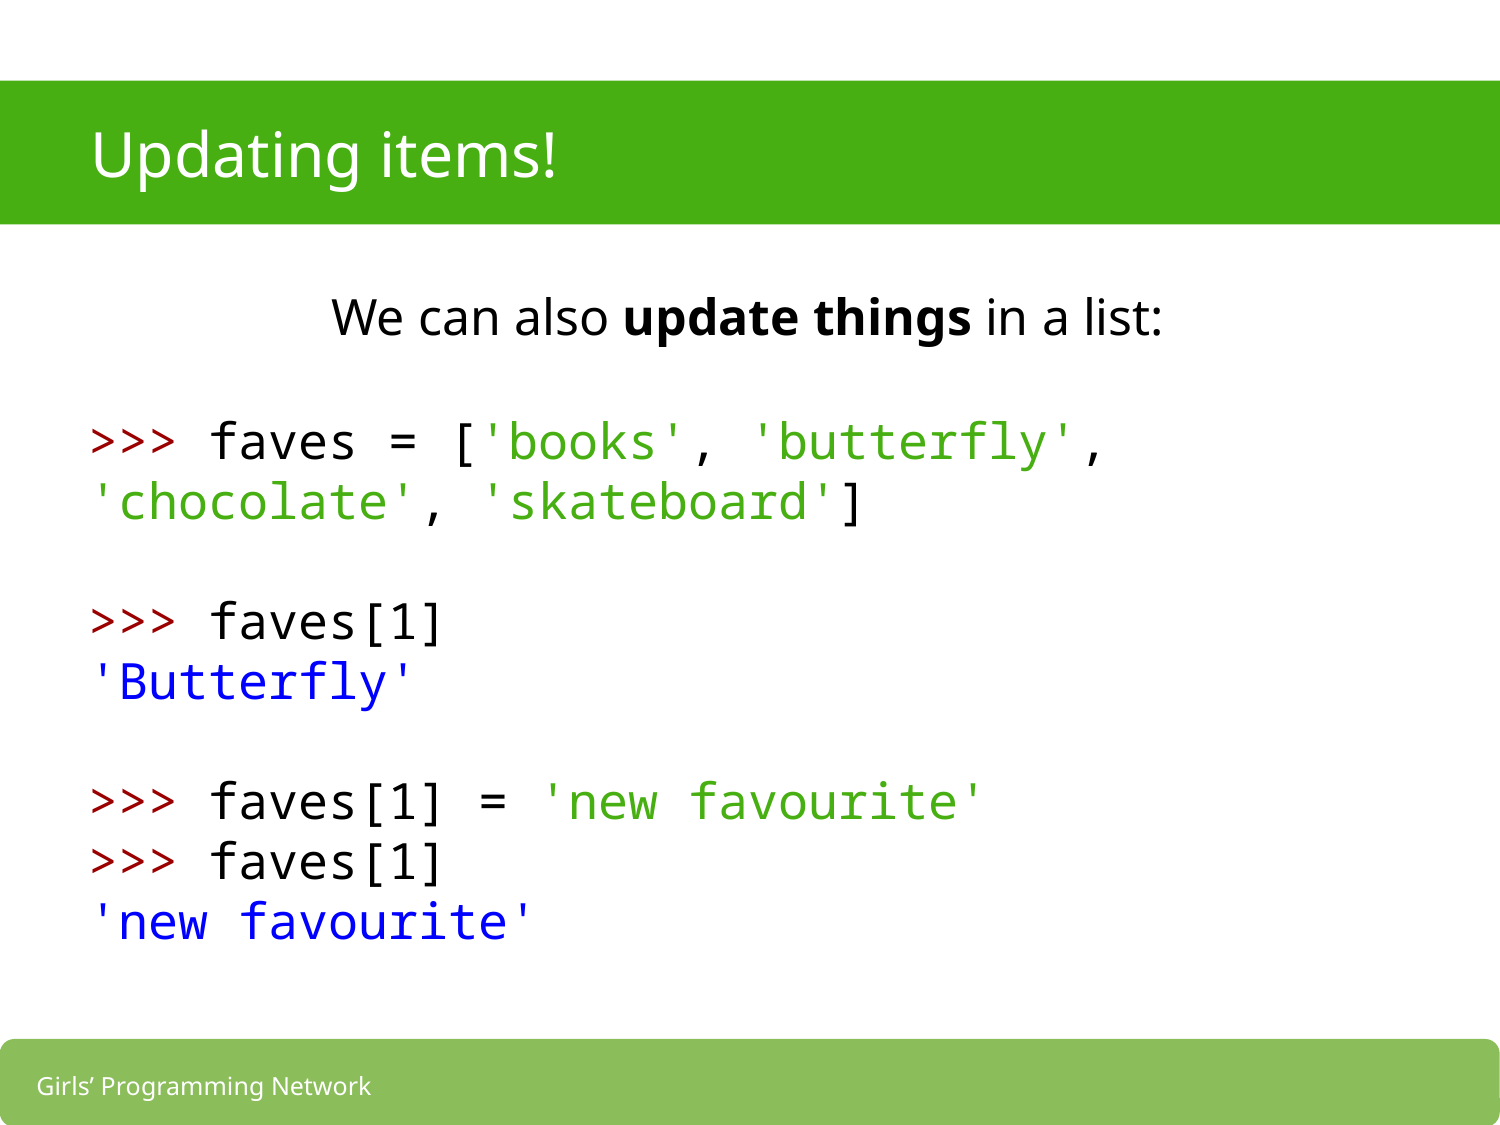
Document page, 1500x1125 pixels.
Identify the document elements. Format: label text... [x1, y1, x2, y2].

title Updating items! [75, 80, 1425, 225]
list We can also update things in a list: >>> faves = ['books', 'butterfly', 'chocolate', 'skateboard'] >>> faves[1] 'Butterfly' >>> faves[1] = 'new favourite' >>> faves[1] 'new favourite' [73, 261, 1423, 917]
